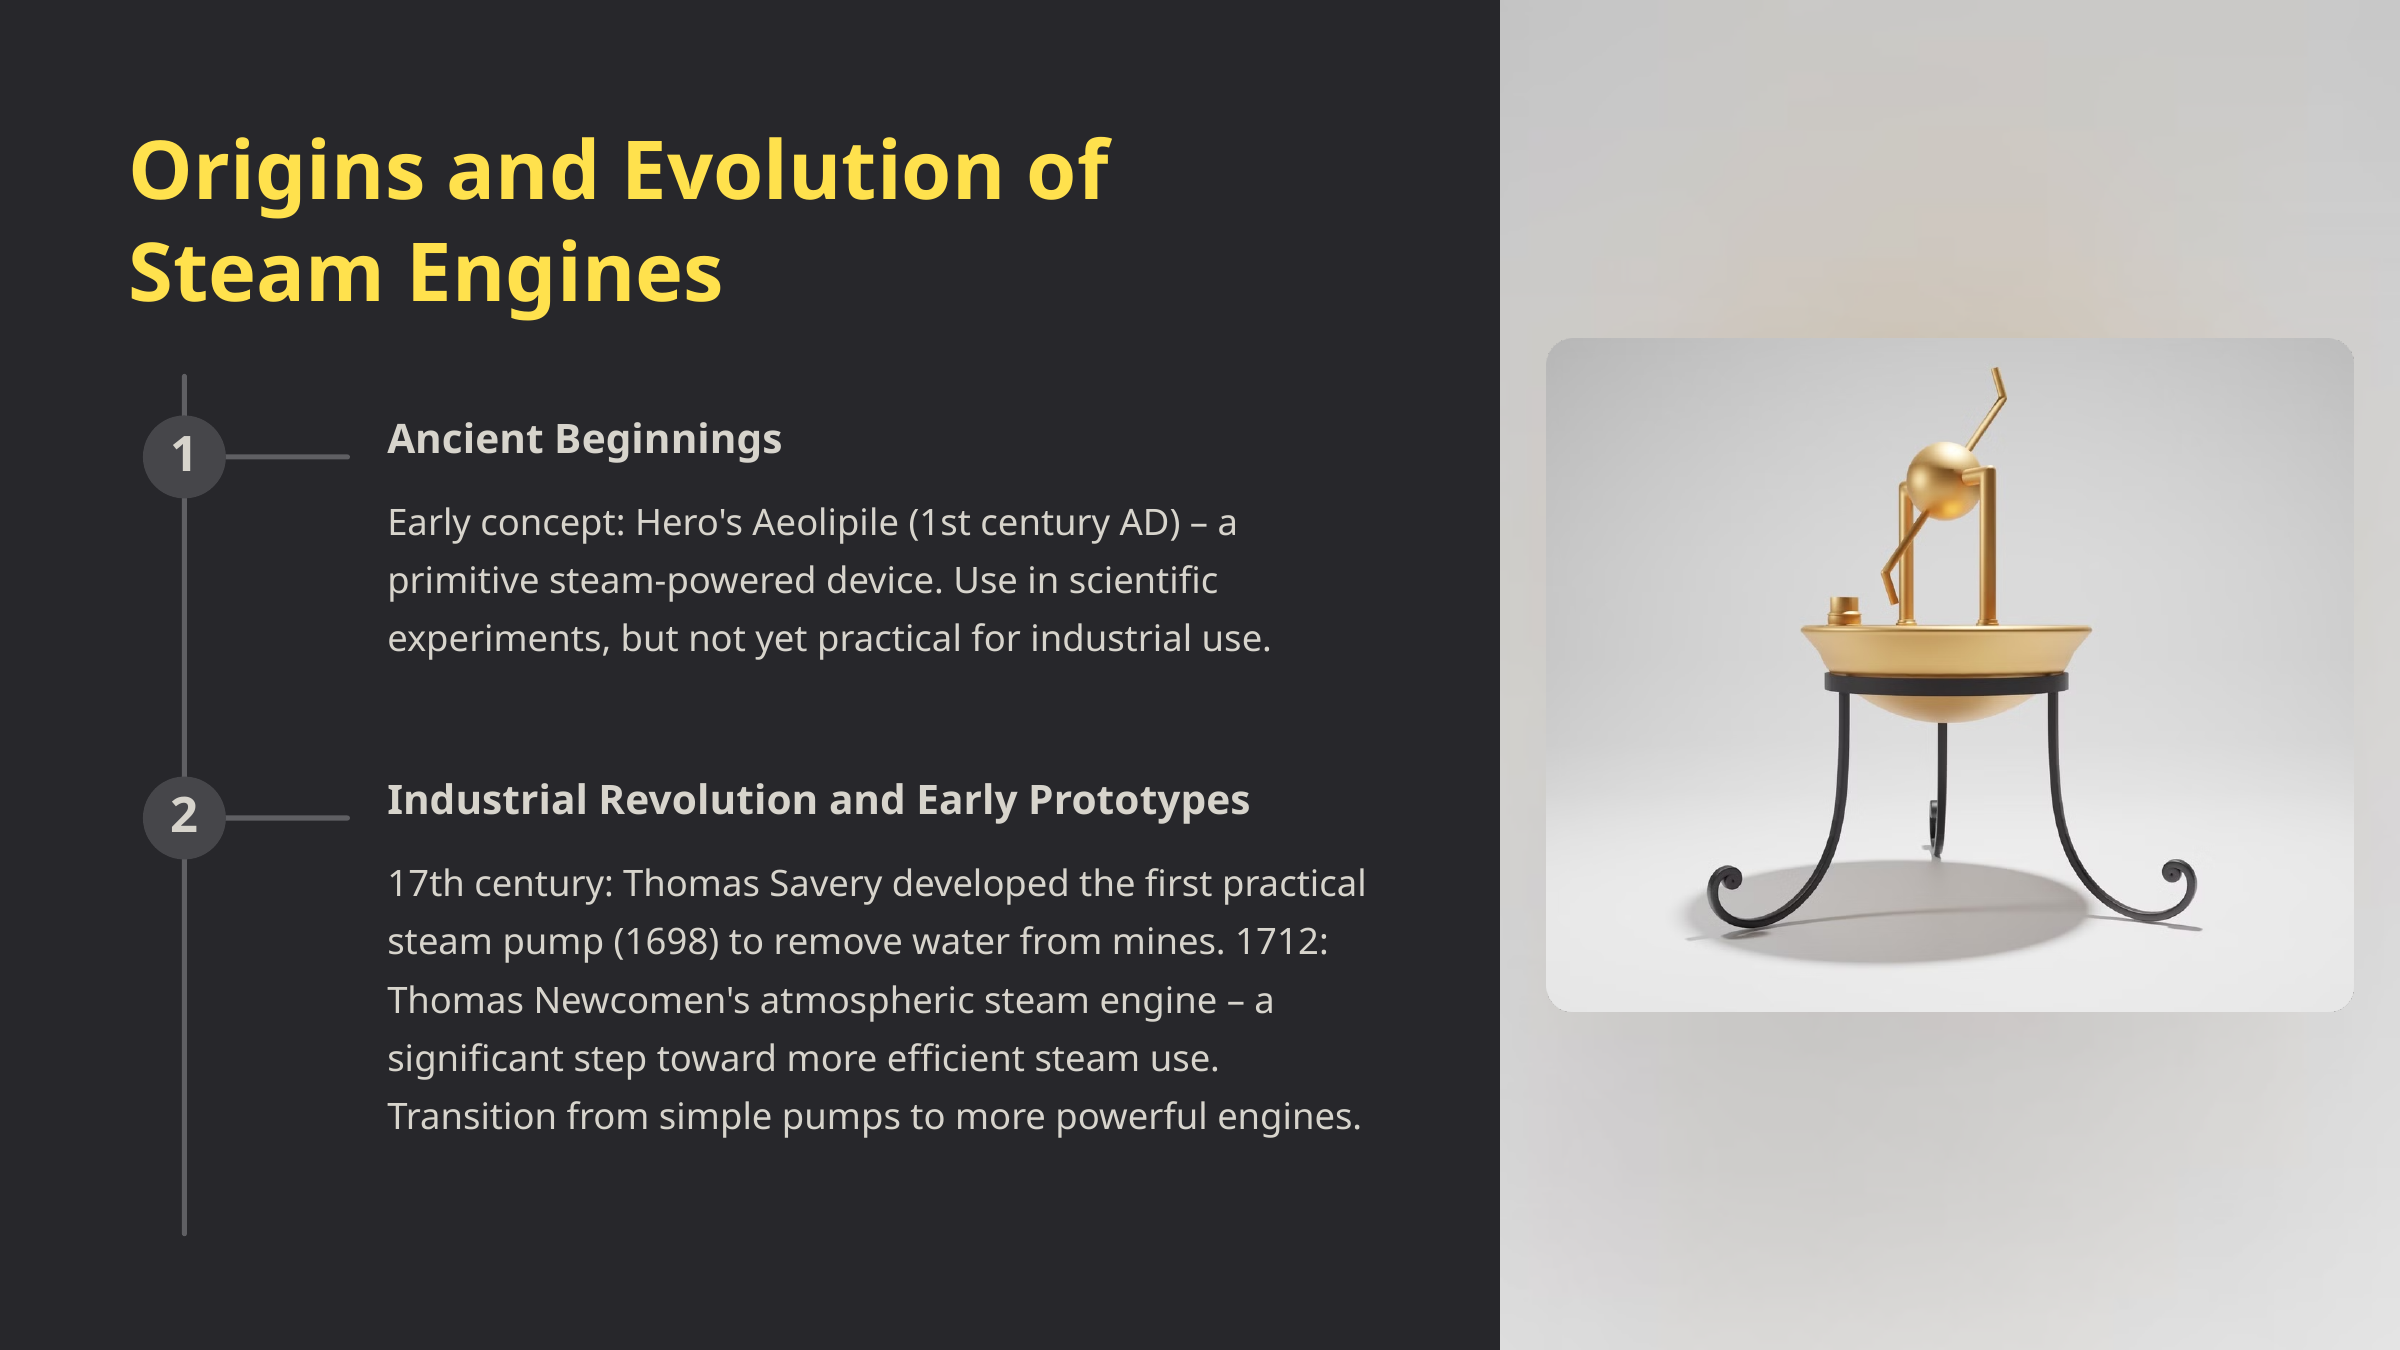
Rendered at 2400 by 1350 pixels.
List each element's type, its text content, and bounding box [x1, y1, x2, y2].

text_box [181, 860, 187, 1237]
text_box 17th century: Thomas Savery developed the first practical steam pump (1698) to remove water from mines. 1712: Thomas Newcomen's atmospheric steam engine – a significant step toward more efficient steam use. Transition from simple pumps to more powerful engines. [387, 845, 1371, 1200]
text_box [181, 499, 187, 776]
picture [1499, 0, 2400, 1350]
text_box Origins and Evolution of Steam Engines [129, 113, 1371, 319]
text_box Industrial Revolution and Early Prototypes [387, 771, 1294, 824]
text_box Early concept: Hero's Aeolipile (1st century AD) – a primitive steam-powered device. Use in scientific experiments, but not yet practical for industrial use. [387, 484, 1371, 662]
text_box [226, 815, 350, 821]
text_box [181, 373, 187, 415]
text_box [142, 415, 226, 499]
text_box [226, 454, 350, 460]
text_box 2 [169, 793, 199, 843]
text_box [142, 776, 226, 860]
text_box Ancient Beginnings [387, 410, 804, 462]
text_box 1 [174, 432, 194, 482]
